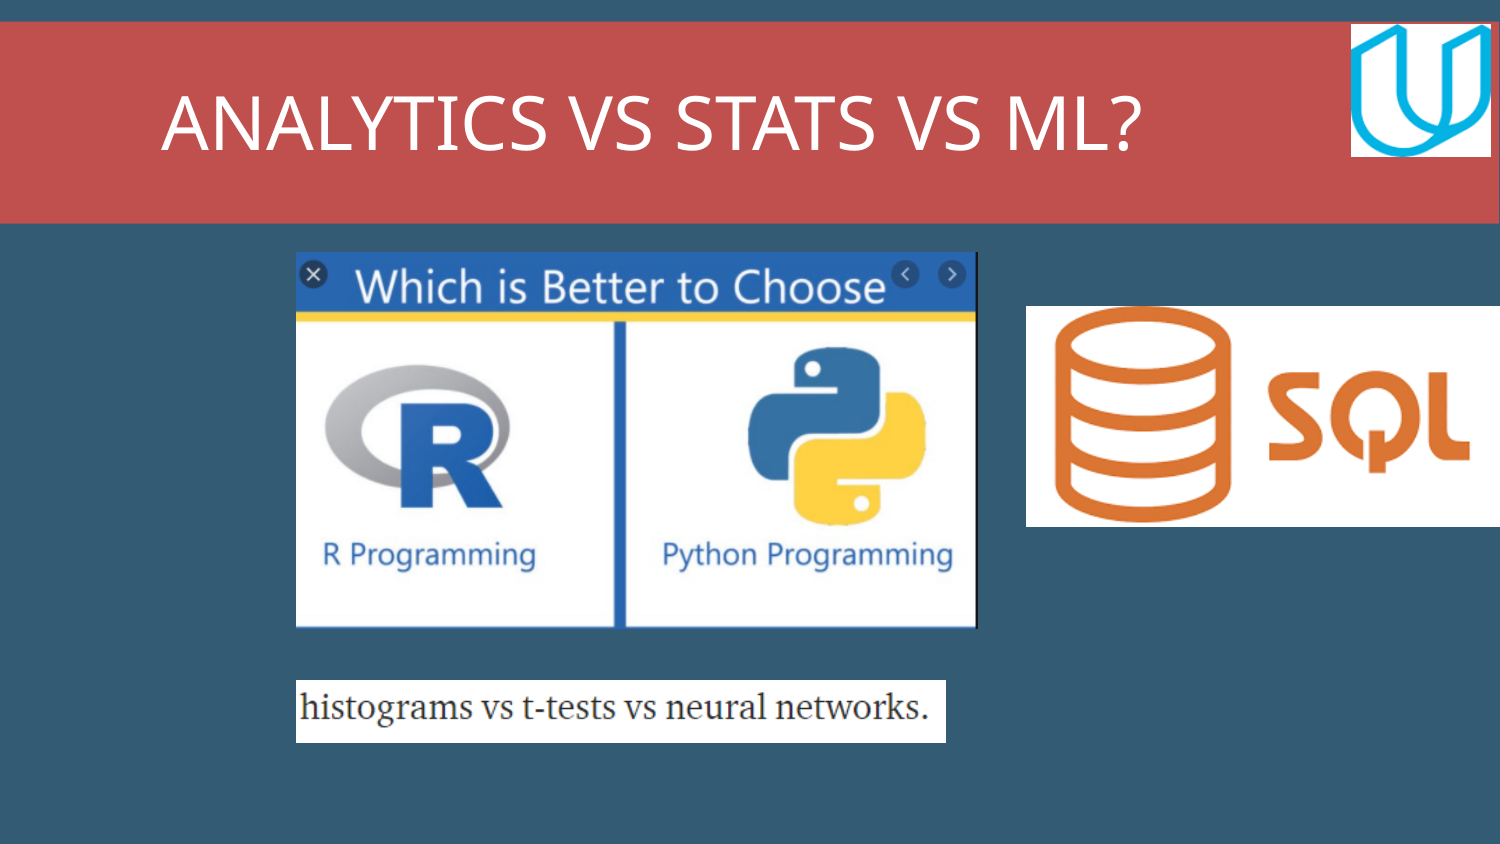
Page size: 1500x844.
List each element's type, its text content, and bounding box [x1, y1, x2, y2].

picture [1449, 36, 1480, 125]
picture [295, 679, 947, 743]
picture [1483, 24, 1491, 29]
picture [1026, 306, 1500, 527]
picture [295, 252, 979, 629]
picture [1400, 24, 1480, 125]
text_box [147, 247, 1352, 765]
picture [1408, 95, 1491, 157]
picture [1362, 36, 1433, 147]
text_box ANALYTICS VS STATS VS ML? [147, 34, 1352, 221]
picture [1351, 24, 1395, 48]
picture [1352, 121, 1396, 157]
